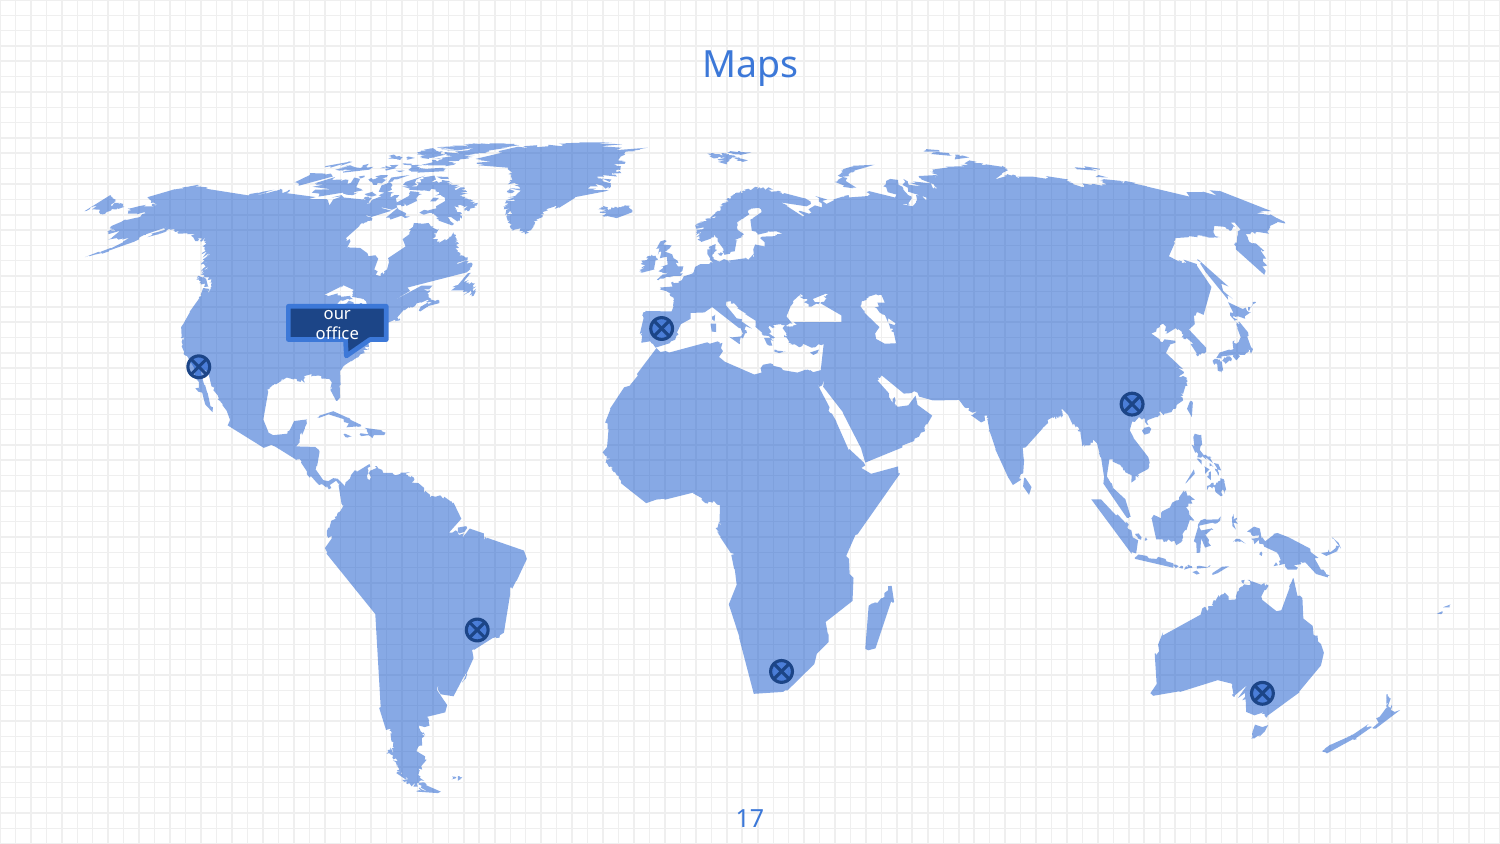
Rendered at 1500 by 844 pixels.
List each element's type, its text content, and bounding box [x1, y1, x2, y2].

text_box [387, 154, 403, 160]
text_box [1121, 393, 1144, 416]
title Maps [0, 39, 1500, 101]
text_box [324, 161, 374, 173]
text_box [770, 660, 793, 683]
text_box [294, 173, 365, 197]
text_box [923, 149, 953, 156]
text_box [402, 142, 648, 235]
text_box [707, 151, 752, 165]
text_box [1320, 537, 1342, 556]
text_box [954, 154, 970, 160]
text_box [187, 355, 210, 378]
text_box [1251, 682, 1274, 705]
text_box [1251, 724, 1269, 739]
text_box [466, 619, 489, 641]
text_box [380, 164, 399, 171]
text_box [1247, 526, 1330, 578]
text_box [602, 160, 1286, 694]
slide_number 17 [705, 796, 795, 844]
text_box our office [288, 306, 387, 356]
text_box [650, 317, 673, 340]
text_box [1150, 577, 1324, 718]
text_box [84, 175, 527, 794]
text_box [1322, 694, 1401, 754]
